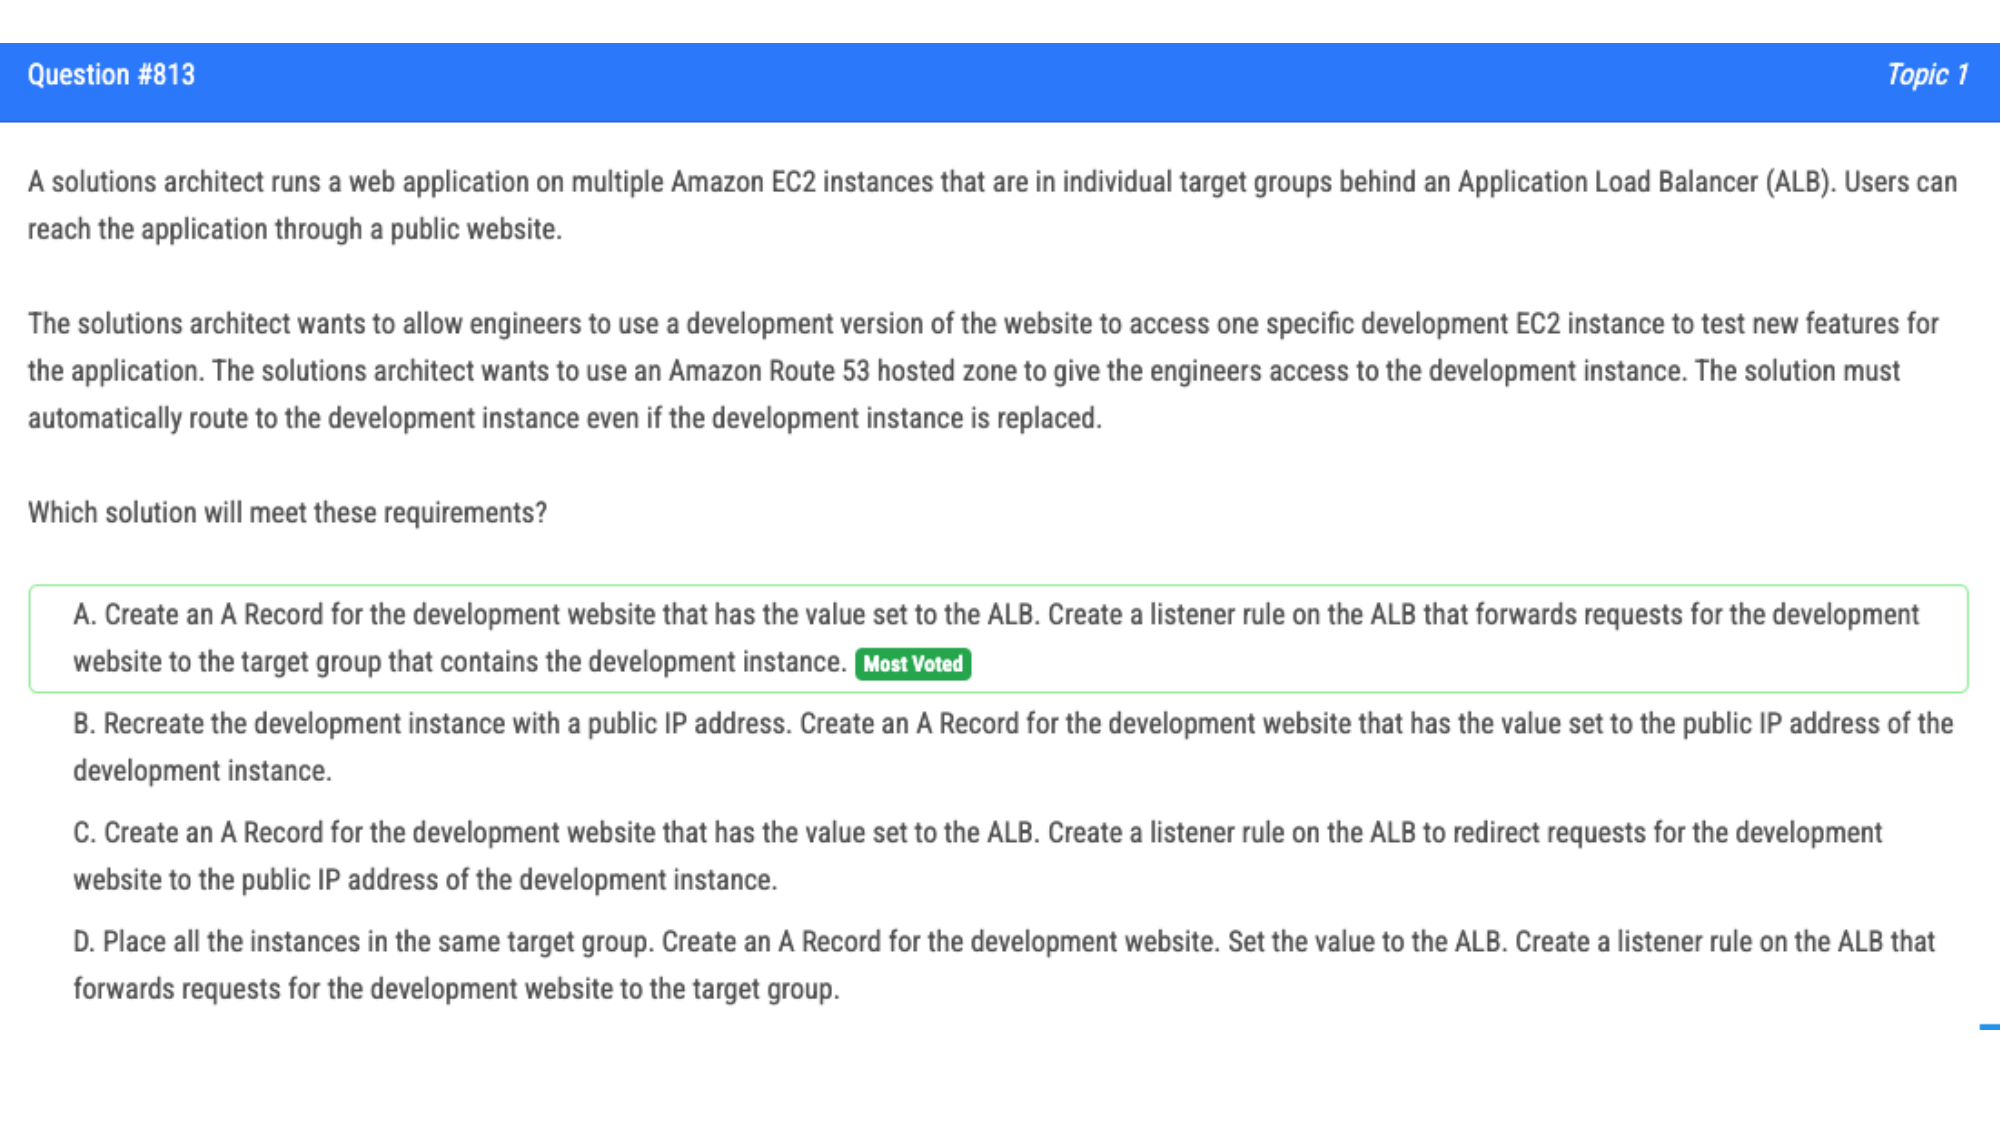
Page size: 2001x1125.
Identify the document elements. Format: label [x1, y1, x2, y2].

picture [0, 42, 2000, 1031]
